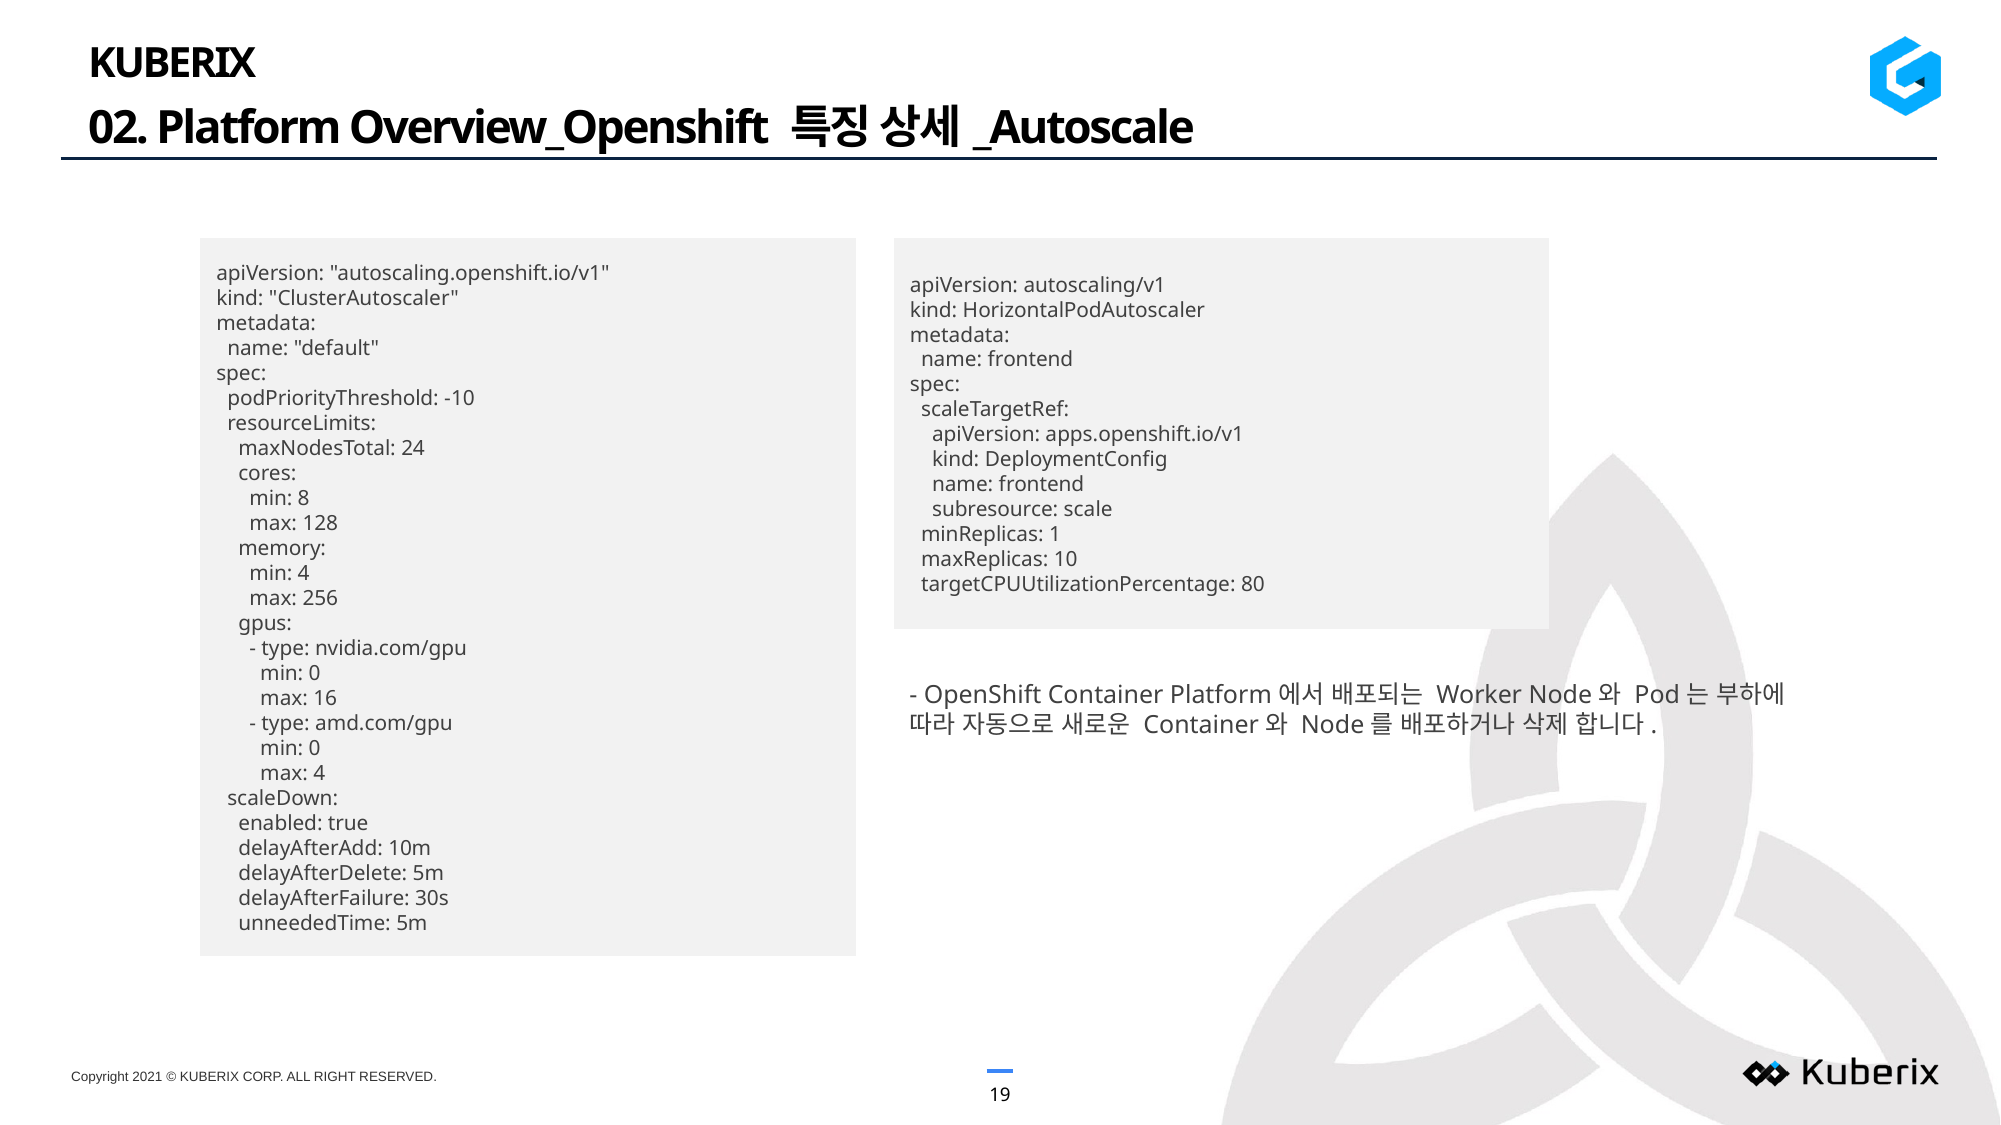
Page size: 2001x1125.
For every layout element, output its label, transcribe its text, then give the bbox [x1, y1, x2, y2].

text_box - OpenShift Container Platform에서 배포되는 Worker Node와 Pod는 부하에 따라 자동으로 새로운 Container와 Node를 배포하거나 삭제 합니다. [894, 671, 1814, 746]
picture [0, 0, 2001, 1125]
text_box apiVersion: "autoscaling.openshift.io/v1" kind: "ClusterAutoscaler" metadata: name: "default" spec: podPriorityThreshold: -10 resourceLimits: maxNodesTotal: 24 cores: min: 8 max: 128 memory: min: 4 max: 256 gpus: - type: nvidia.com/gpu min: 0 max: 16 - type: amd.com/gpu min: 0 max: 4 scaleDown: enabled: true delayAfterAdd: 10m delayAfterDelete: 5m delayAfterFailure: 30s unneededTime: 5m [200, 238, 856, 956]
text_box KUBERIX 02. Platform Overview_Openshift 특징 상세_Autoscale [73, 29, 1197, 149]
text_box apiVersion: autoscaling/v1 kind: HorizontalPodAutoscaler metadata: name: frontend spec: scaleTargetRef: apiVersion: apps.openshift.io/v1 kind: DeploymentConfig name: frontend subresource: scale minReplicas: 1 maxReplicas: 10 targetCPUUtilizationPercentage: 80 [894, 238, 1549, 629]
